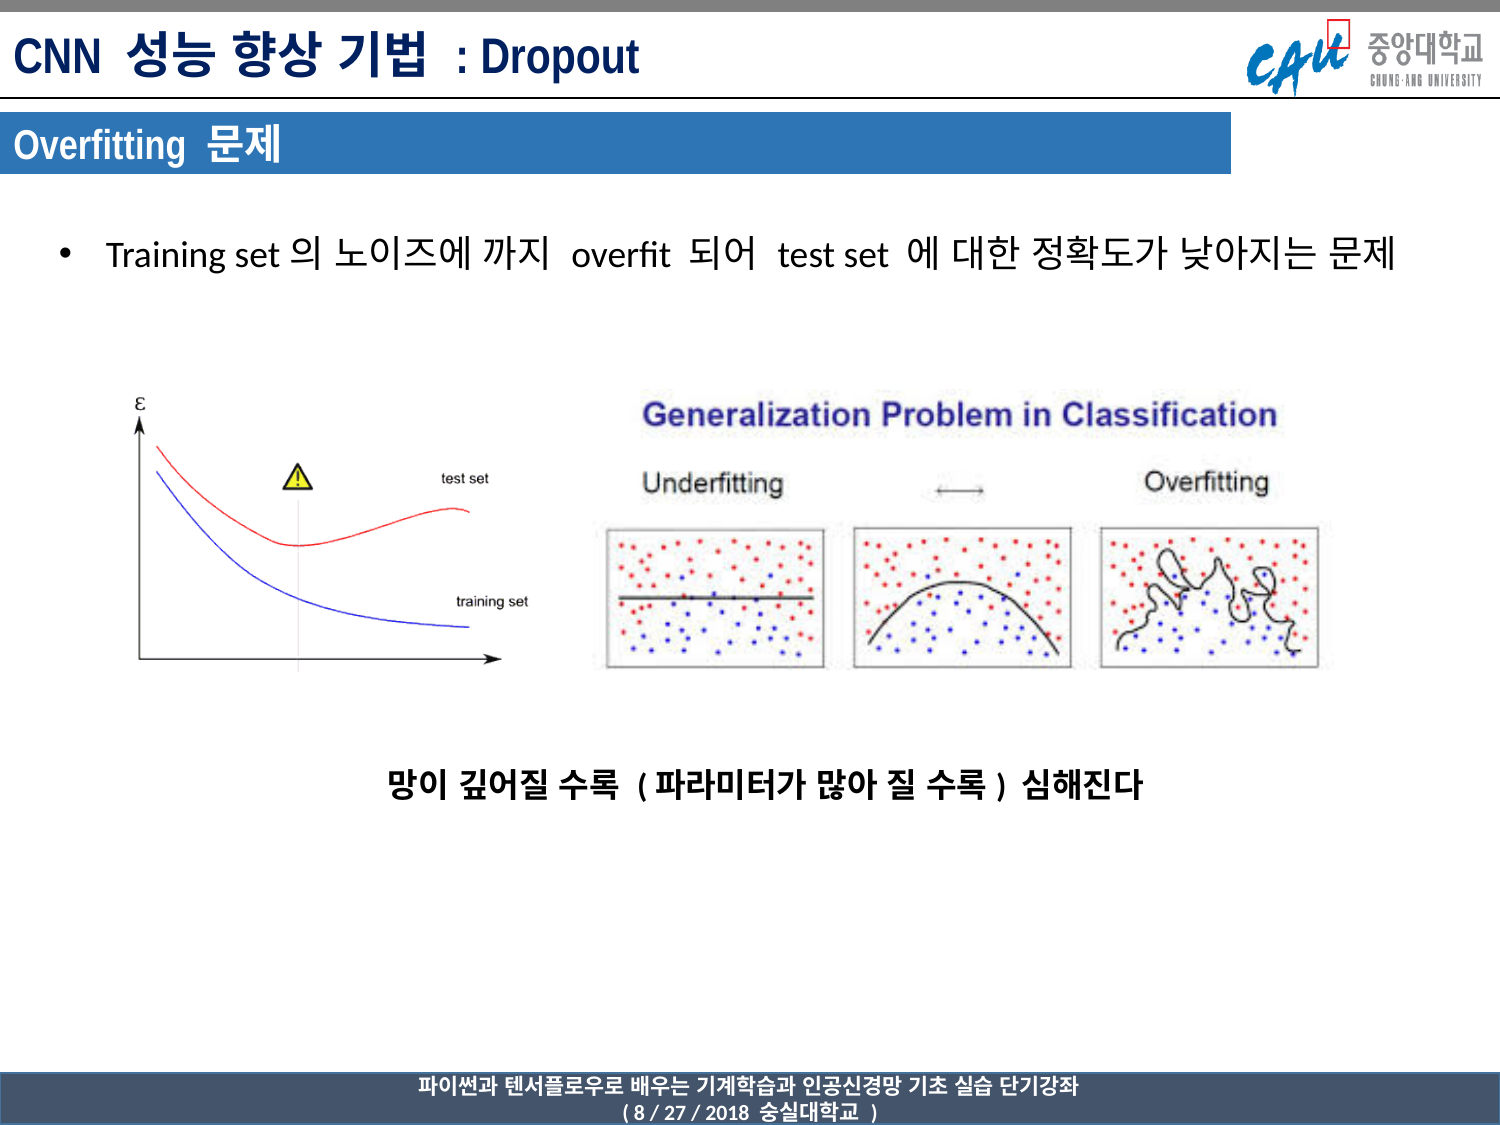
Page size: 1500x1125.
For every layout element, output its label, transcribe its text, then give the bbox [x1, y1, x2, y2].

text_box Overfitting 문제 [0, 112, 1231, 174]
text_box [122, 389, 1334, 679]
picture [1227, 5, 1500, 110]
text_box Training set의 노이즈에 까지 overfit 되어 test set 에 대한 정확도가 낮아지는 문제 [44, 222, 1413, 283]
text_box CNN 성능 향상 기법 : Dropout [0, 4, 1173, 103]
text_box 망이 깊어질 수록 (파라미터가 많아 질 수록) 심해진다 [373, 757, 1159, 812]
